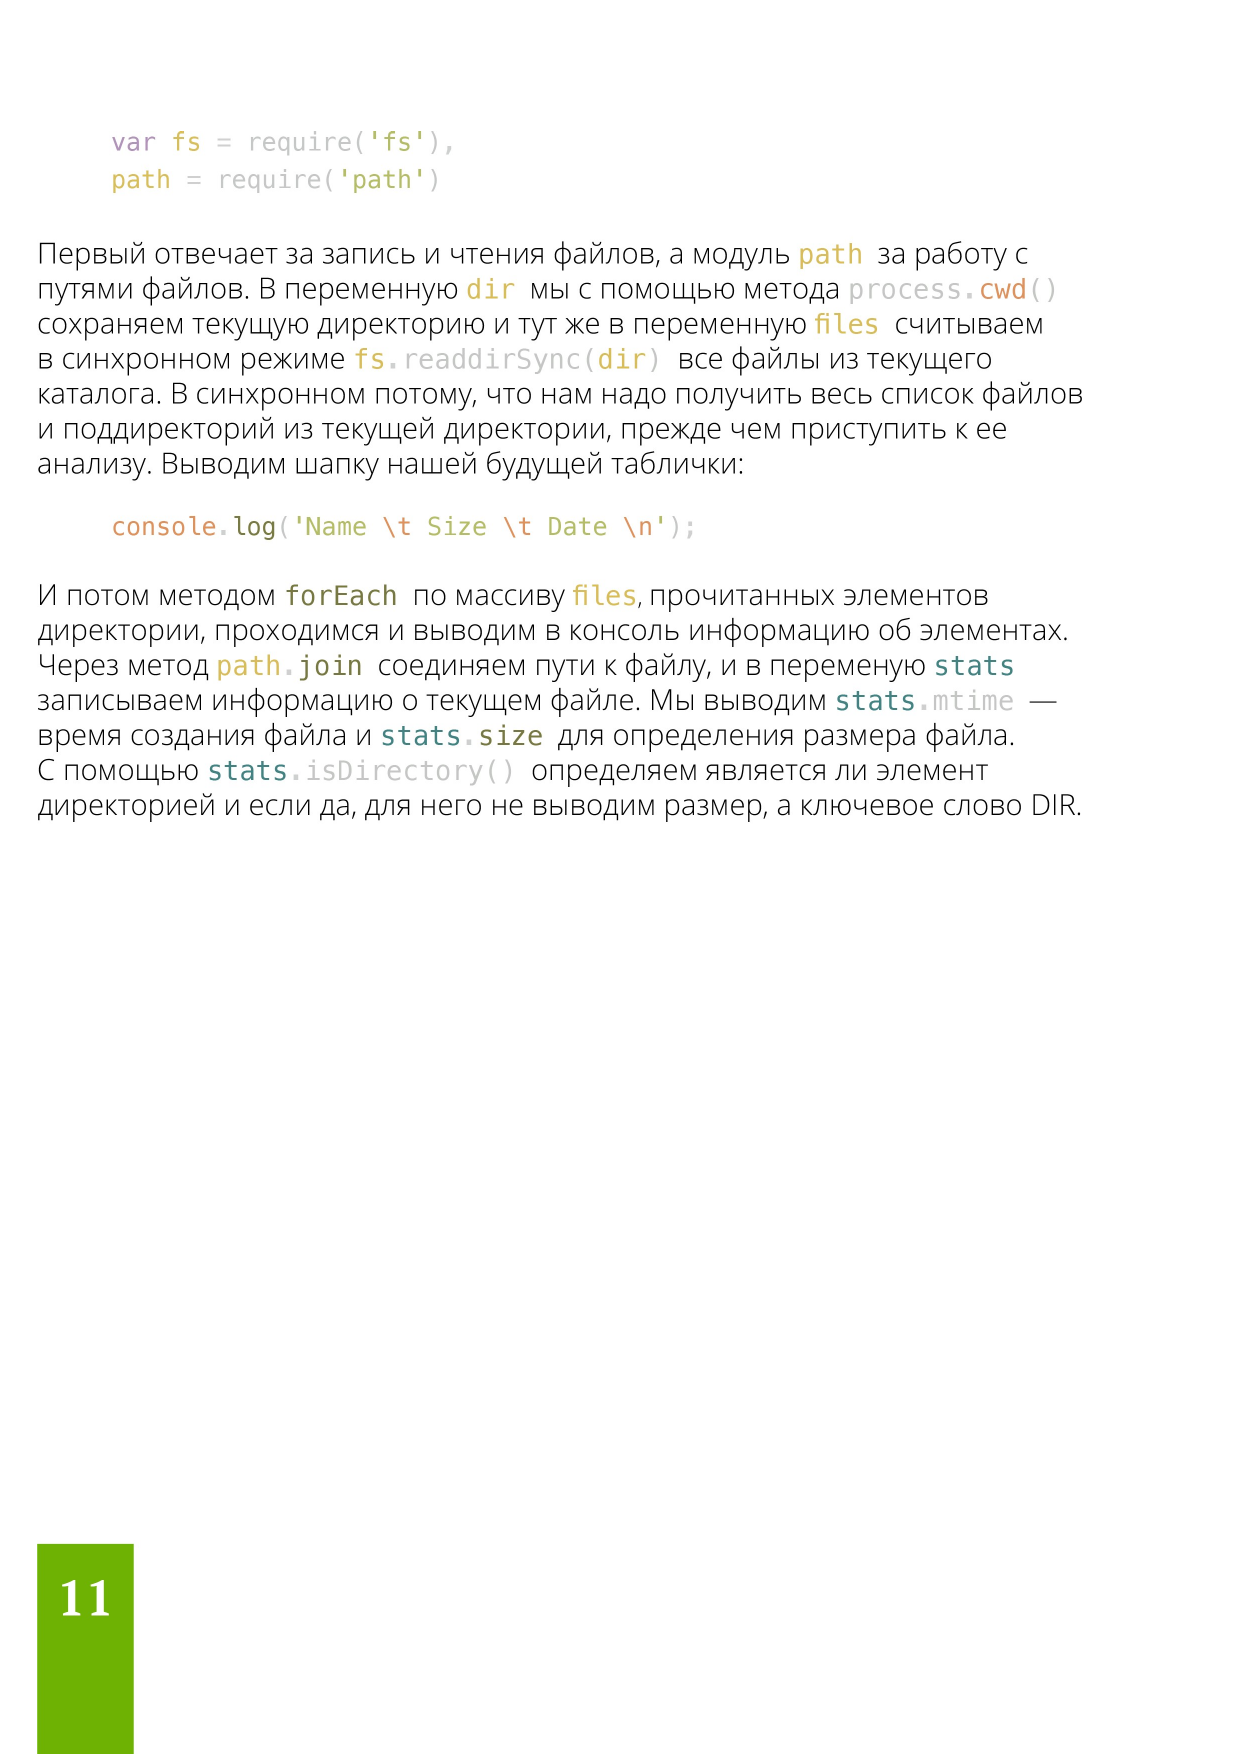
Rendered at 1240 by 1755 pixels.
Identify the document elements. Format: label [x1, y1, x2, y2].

text_box [37, 131, 1082, 1754]
